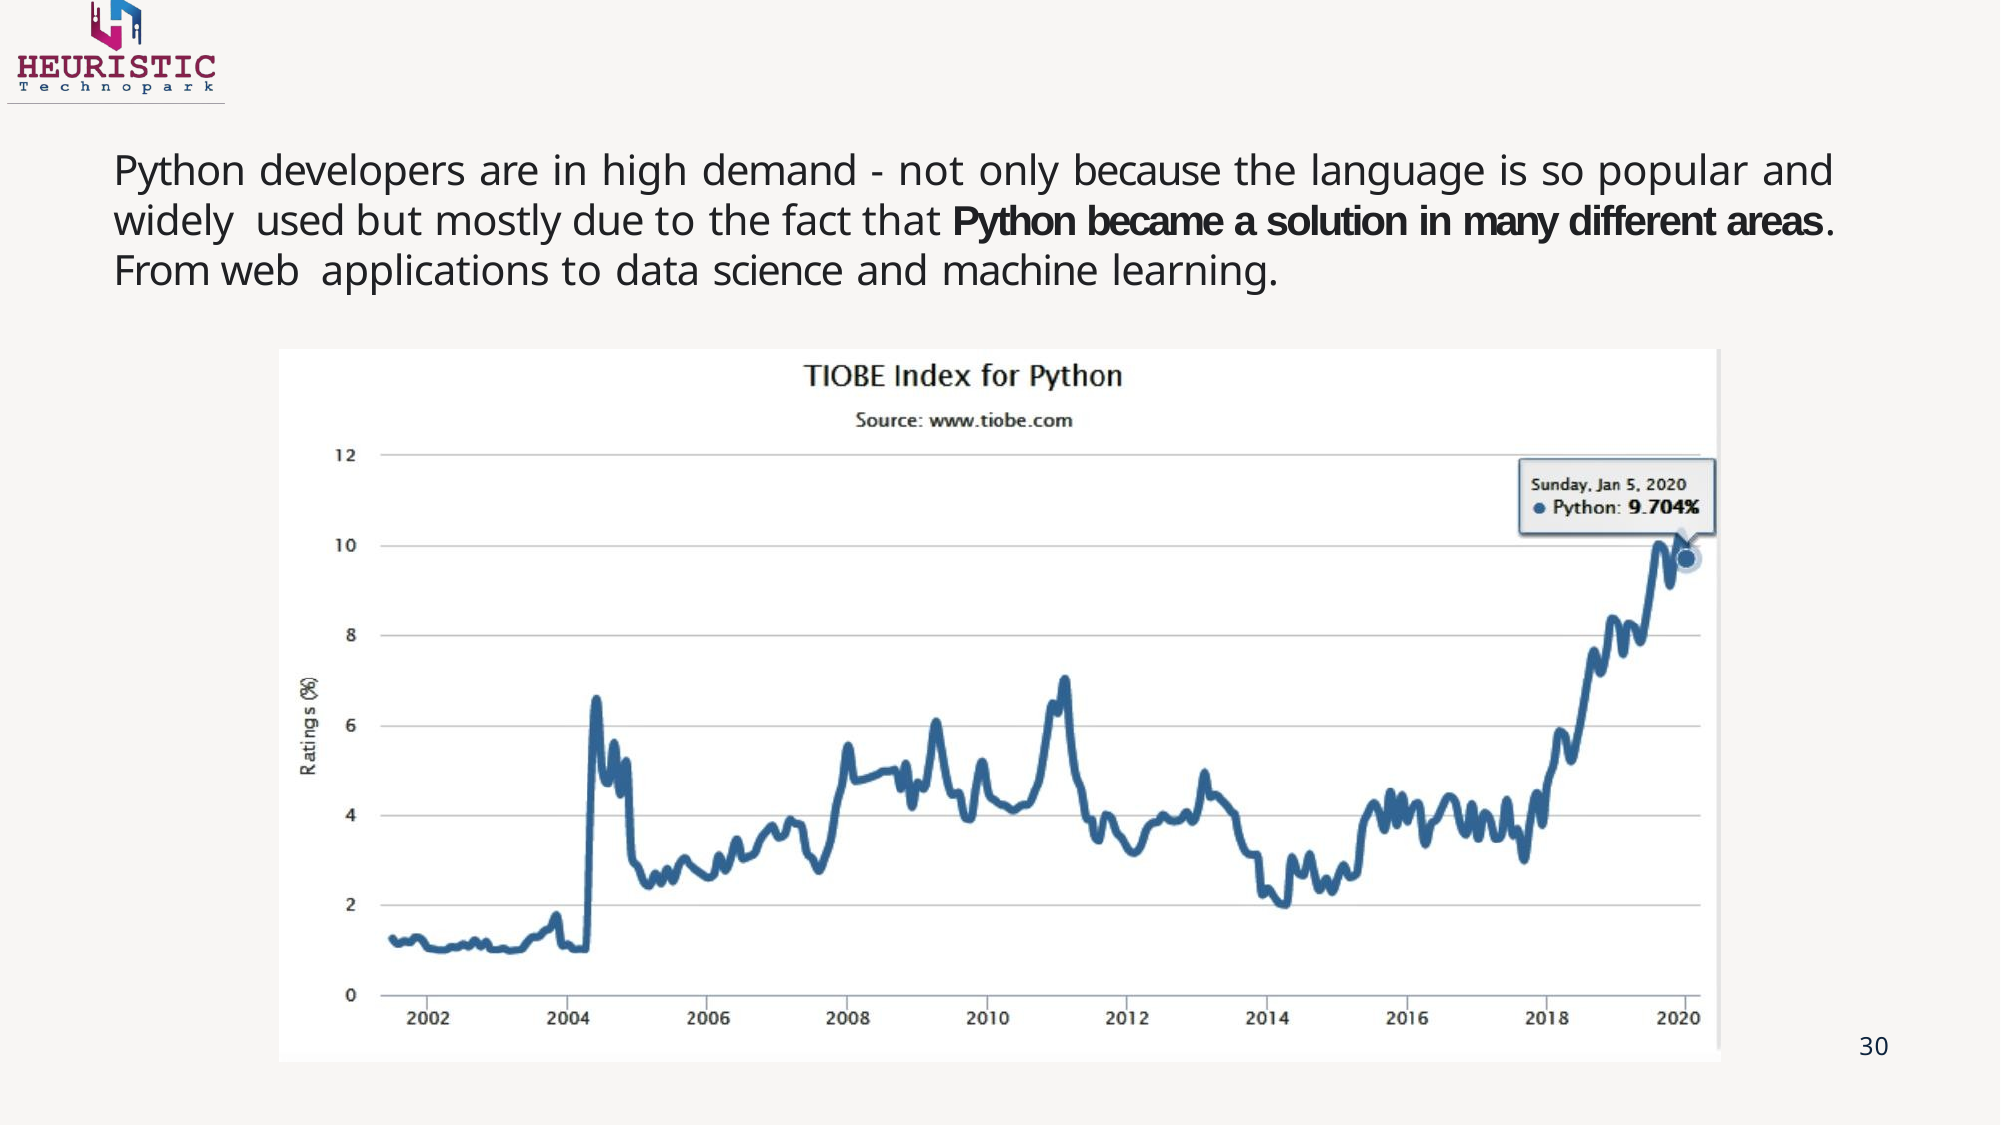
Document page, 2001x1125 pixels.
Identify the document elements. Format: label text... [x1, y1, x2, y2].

text_box Python developers are in high demand - not only because the language is so popular and widely used but mostly due to the fact that Python became a solution in many different areas. From web applications to data science and machine learning. [111, 141, 1835, 294]
slide_number 30 [1853, 1034, 1896, 1125]
picture [6, 0, 225, 105]
picture [279, 349, 1721, 1063]
